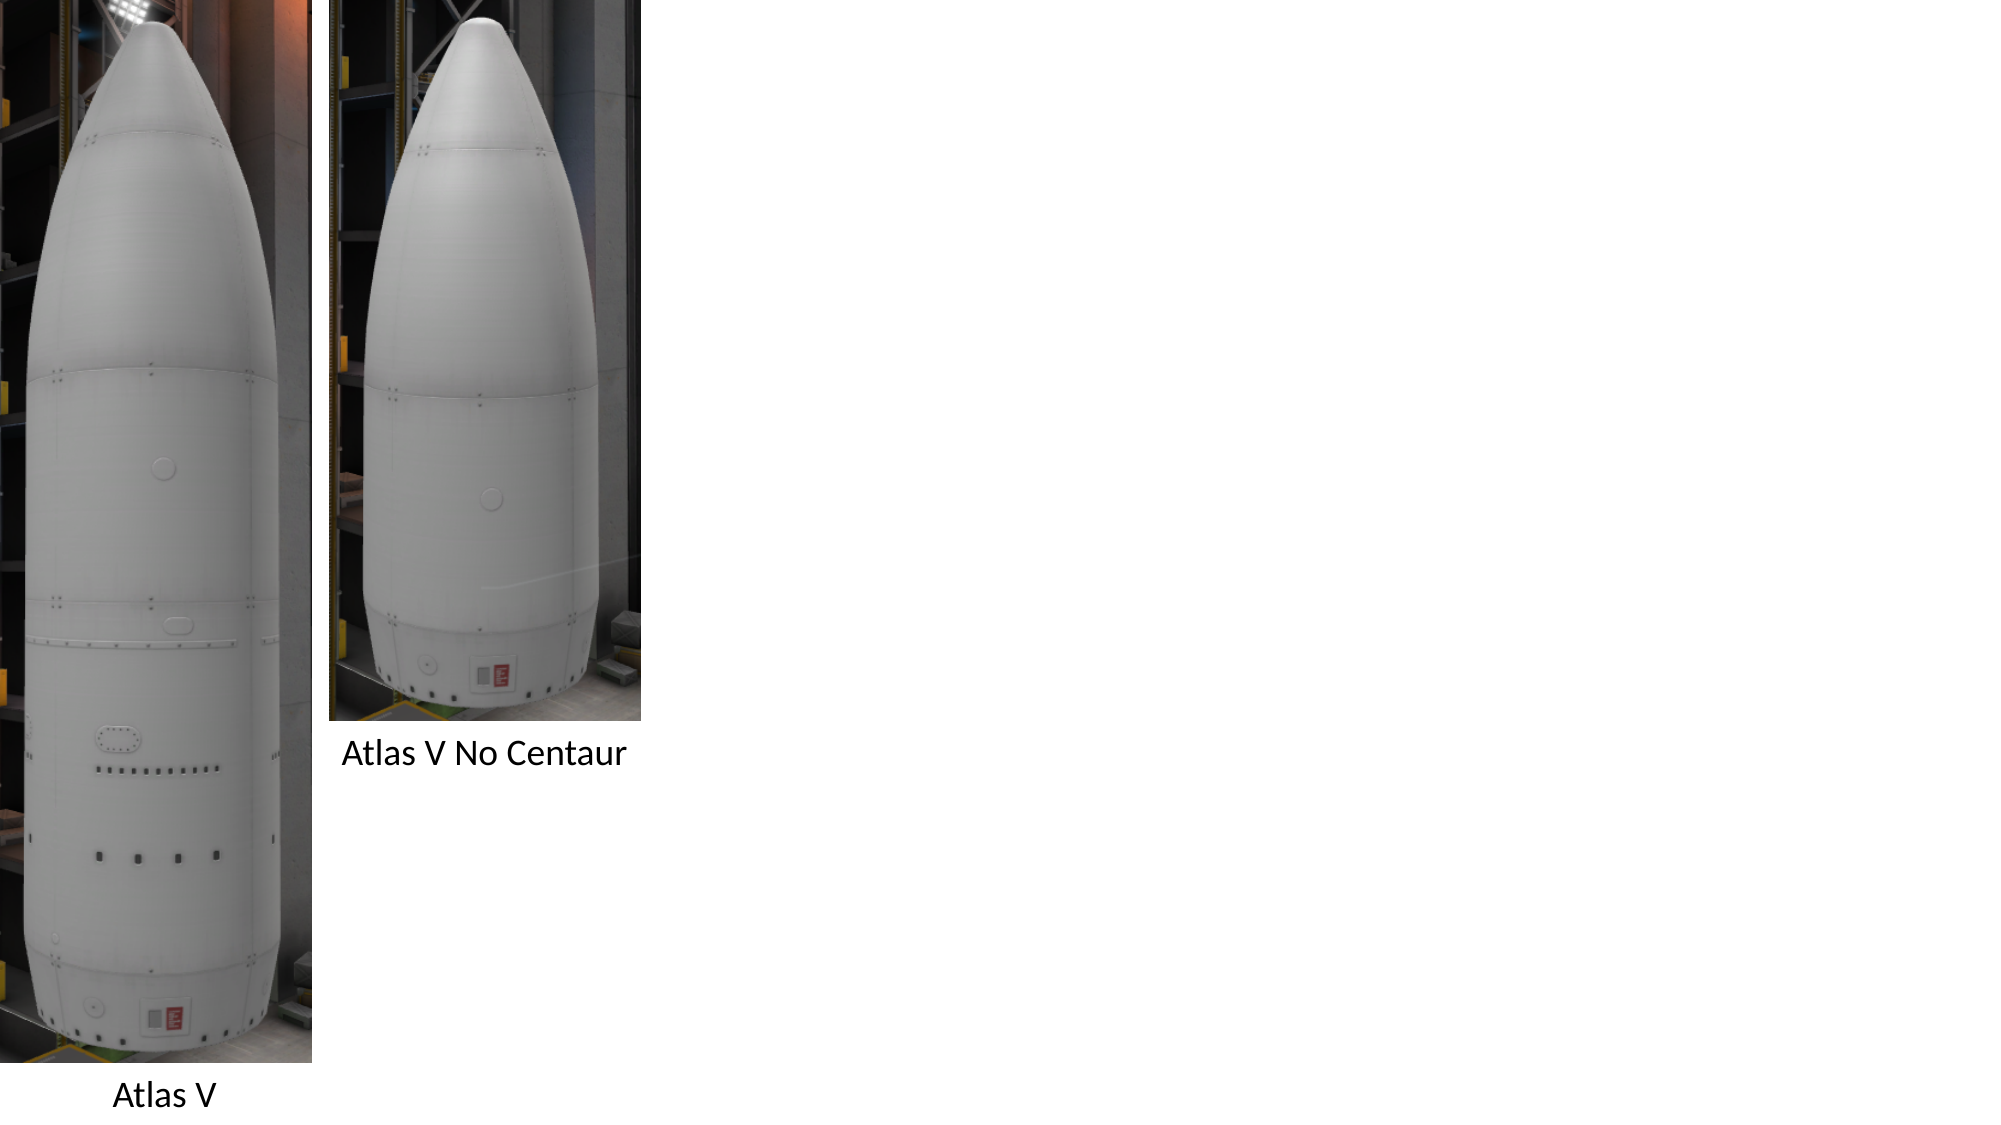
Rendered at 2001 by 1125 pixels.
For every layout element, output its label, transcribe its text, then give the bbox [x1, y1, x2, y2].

text_box Atlas V [0, 1062, 330, 1123]
picture [0, 0, 312, 1063]
text_box Atlas V No Centaur [320, 720, 650, 781]
picture [329, 0, 641, 721]
